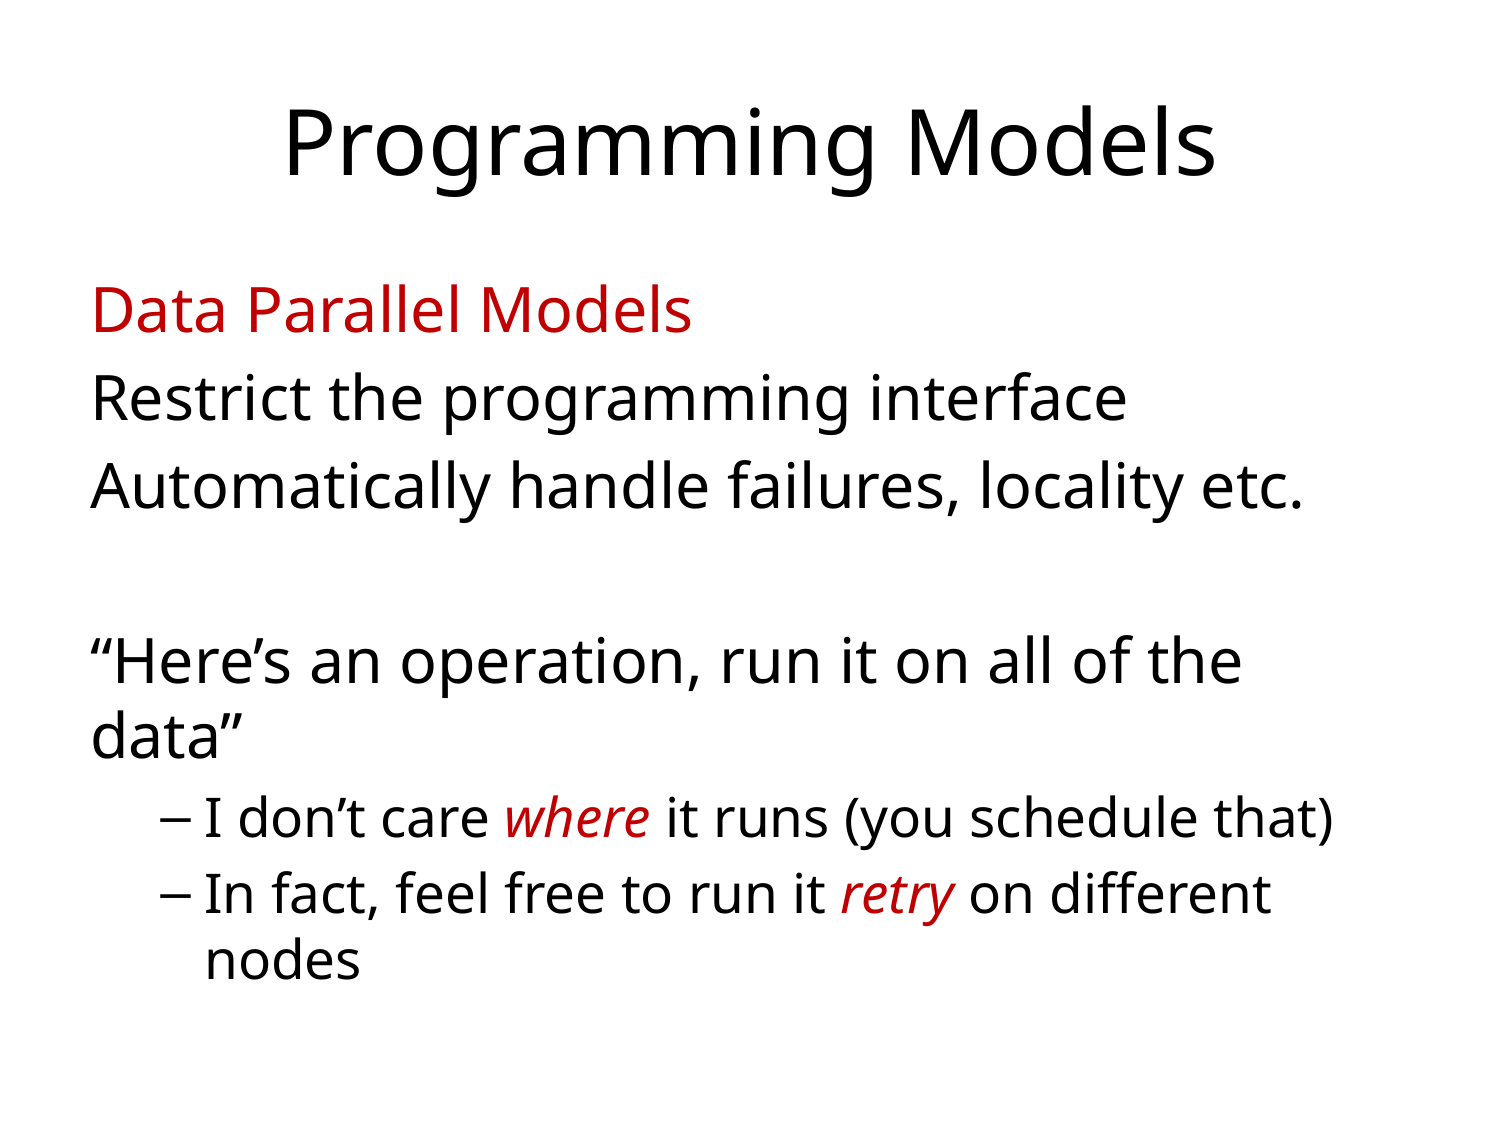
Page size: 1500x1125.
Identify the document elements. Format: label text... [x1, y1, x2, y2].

list Data Parallel Models Restrict the programming interface Automatically handle failures, locality etc. “Here’s an operation, run it on all of the data” I don’t care where it runs (you schedule that) In fact, feel free to run it retry on different nodes [75, 262, 1425, 1005]
title Programming Models [75, 45, 1425, 233]
